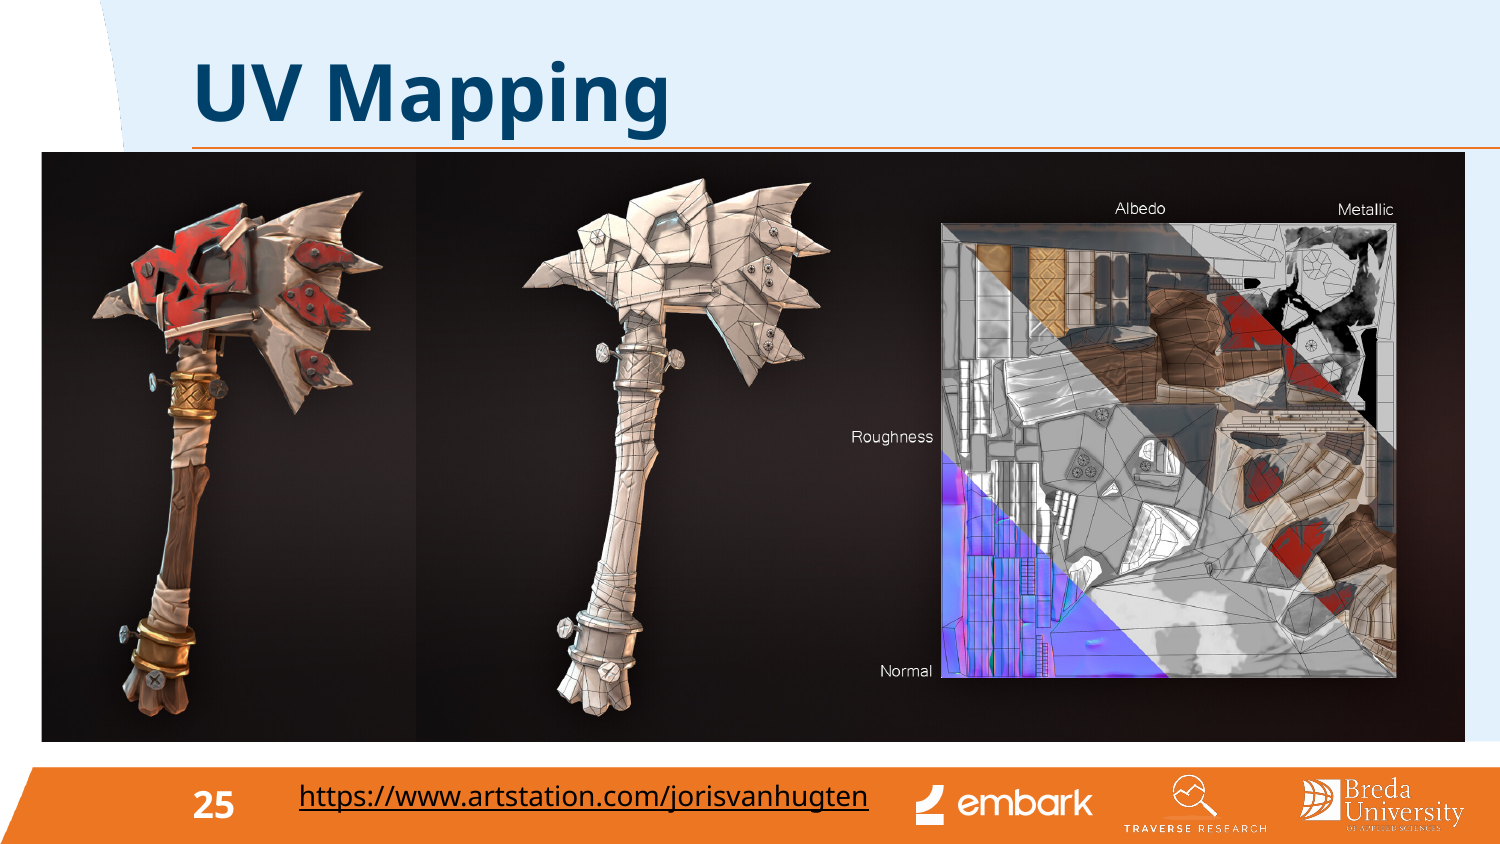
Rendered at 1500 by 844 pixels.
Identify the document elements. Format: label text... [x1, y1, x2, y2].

picture [0, 0, 1500, 844]
slide_number 25 [177, 773, 284, 819]
title UV Mapping [191, 3, 1341, 138]
text_box https://www.artstation.com/jorisvanhugten [284, 771, 889, 844]
